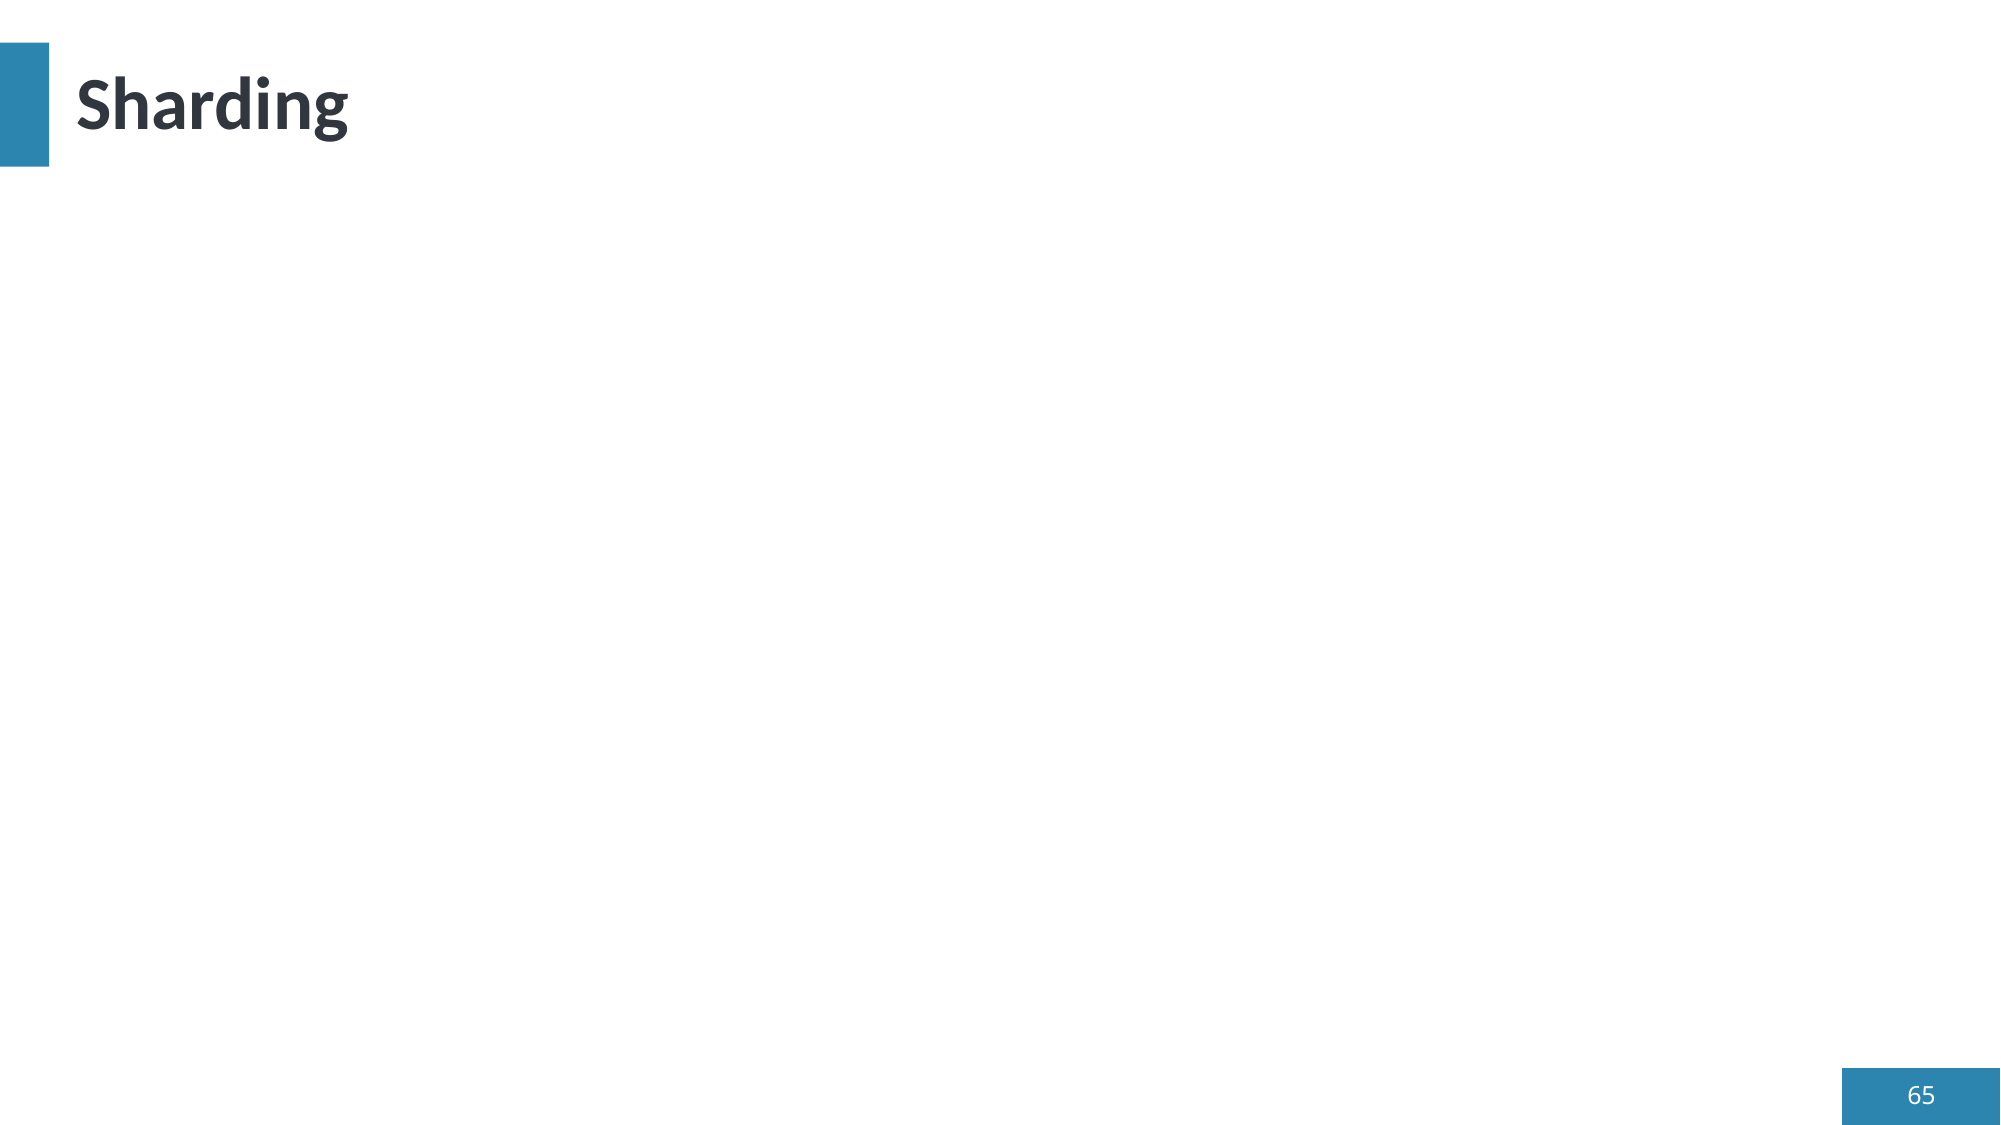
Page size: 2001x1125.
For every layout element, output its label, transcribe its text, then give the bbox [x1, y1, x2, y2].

title Sharding [60, 42, 1951, 168]
slide_number 65 [1889, 1079, 1951, 1114]
